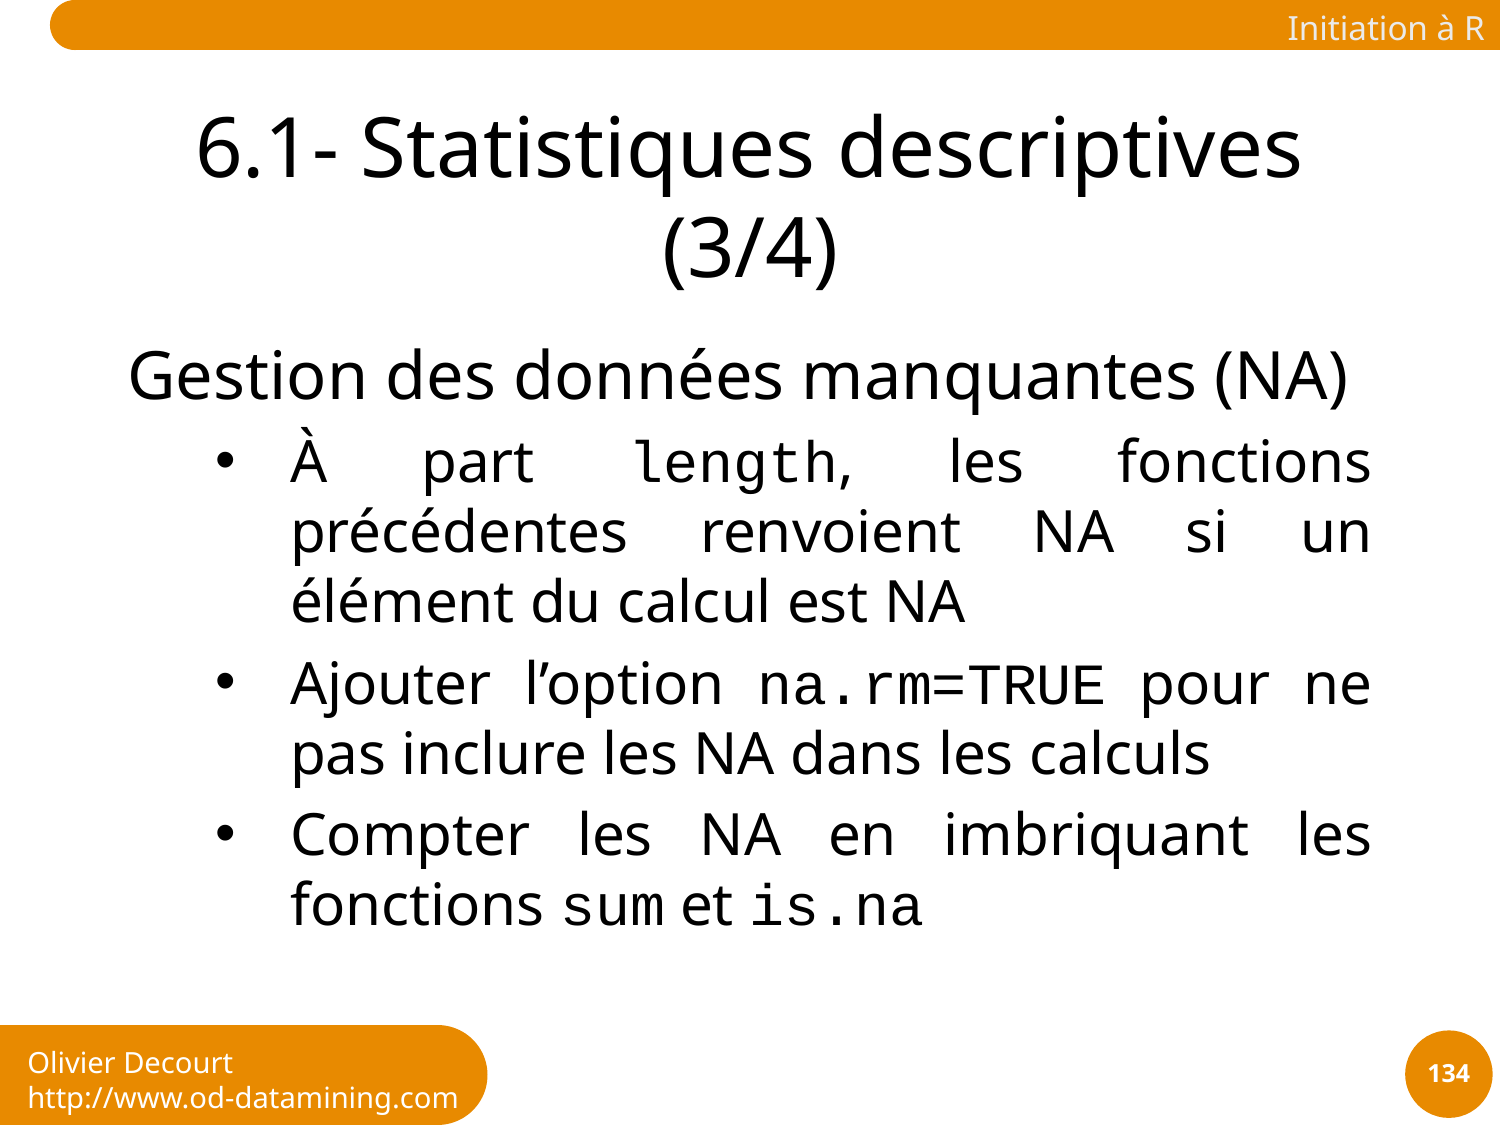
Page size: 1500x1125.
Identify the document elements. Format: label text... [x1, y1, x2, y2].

title 6.1- Statistiques descriptives (3/4) [112, 99, 1388, 288]
list Gestion des données manquantes (NA) À part length, les fonctions précédentes renvoient NA si un élément du calcul est NA Ajouter l’option na.rm=TRUE pour ne pas inclure les NA dans les calculs Compter les NA en imbriquant les fonctions sum et is.na [112, 324, 1388, 1000]
